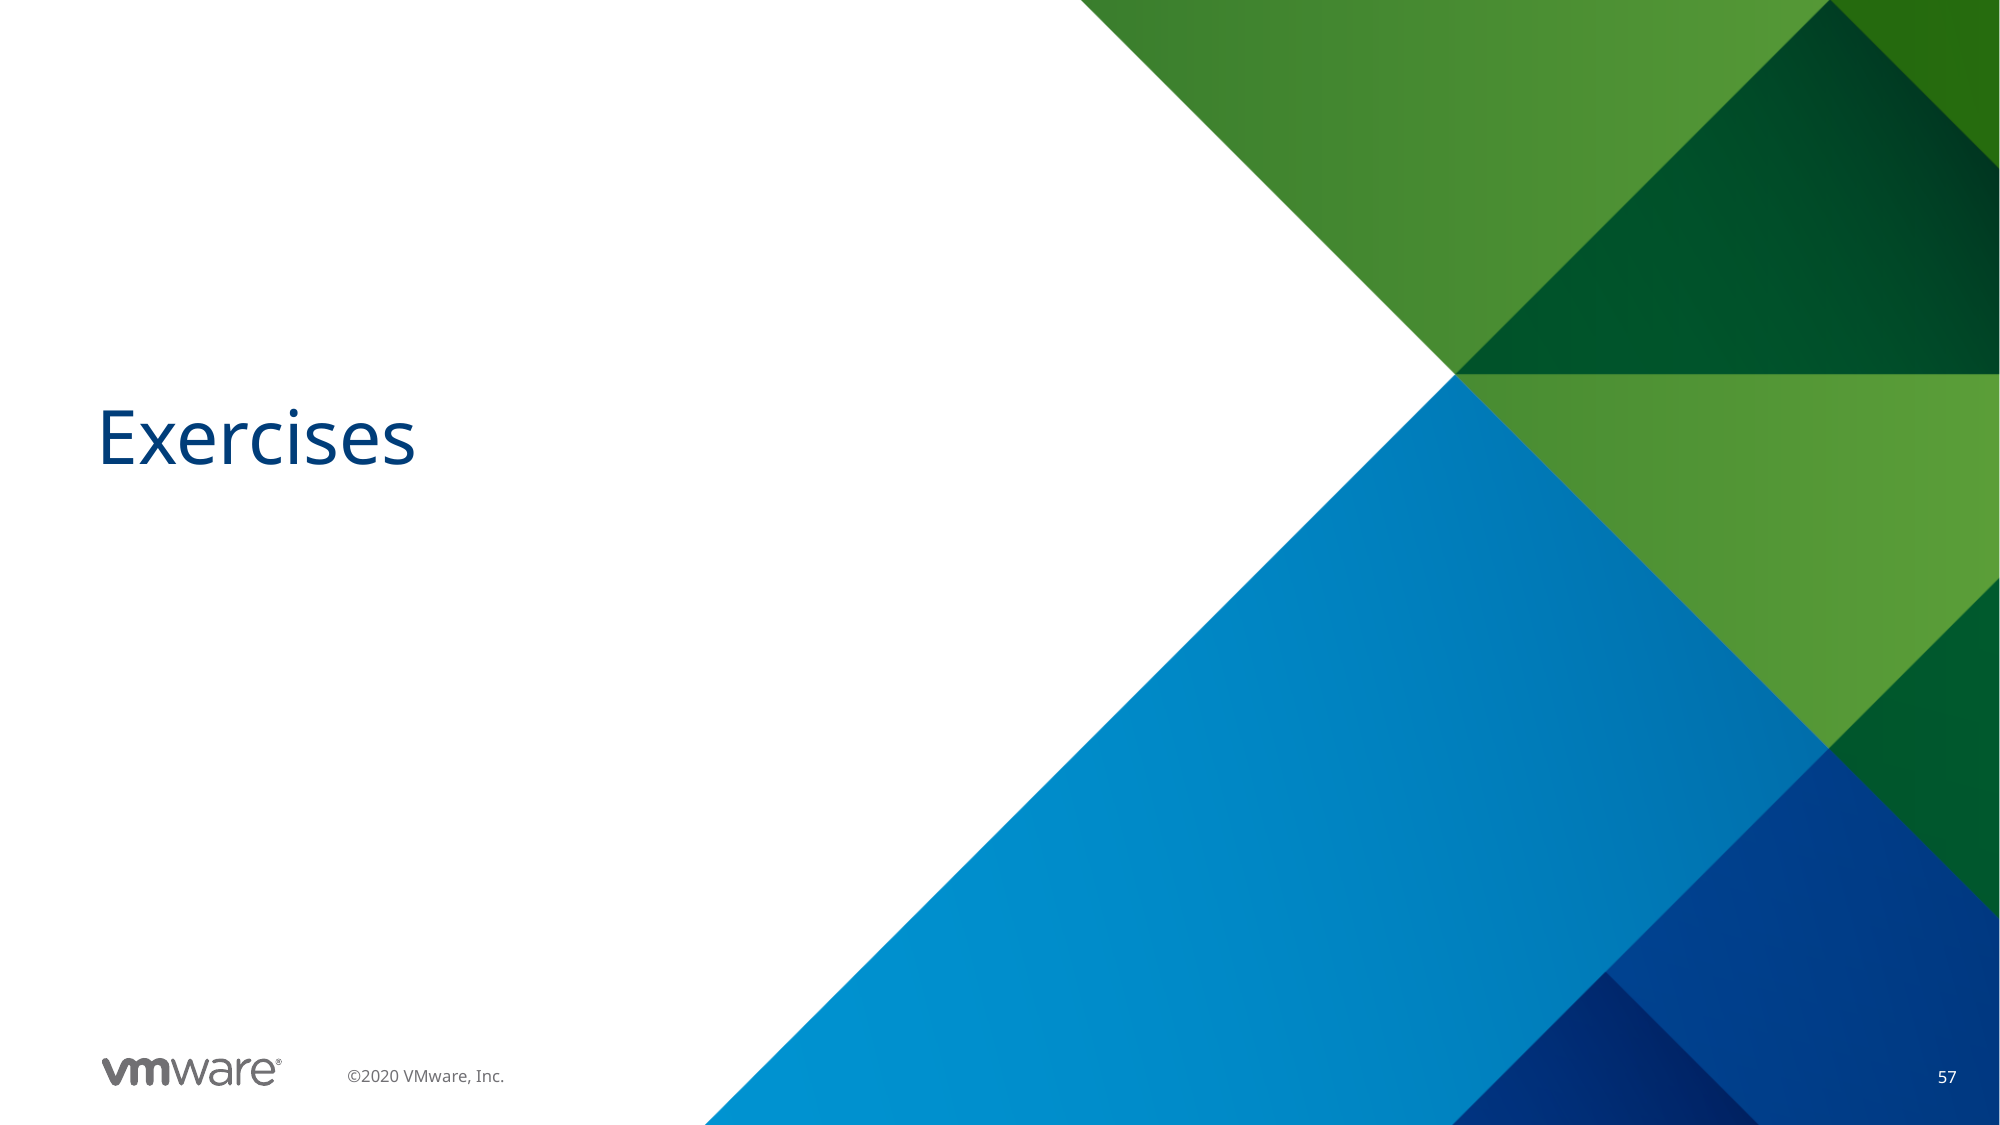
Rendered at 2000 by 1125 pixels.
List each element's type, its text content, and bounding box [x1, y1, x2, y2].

title Exercises [96, 278, 1151, 481]
picture [695, 0, 2000, 1125]
